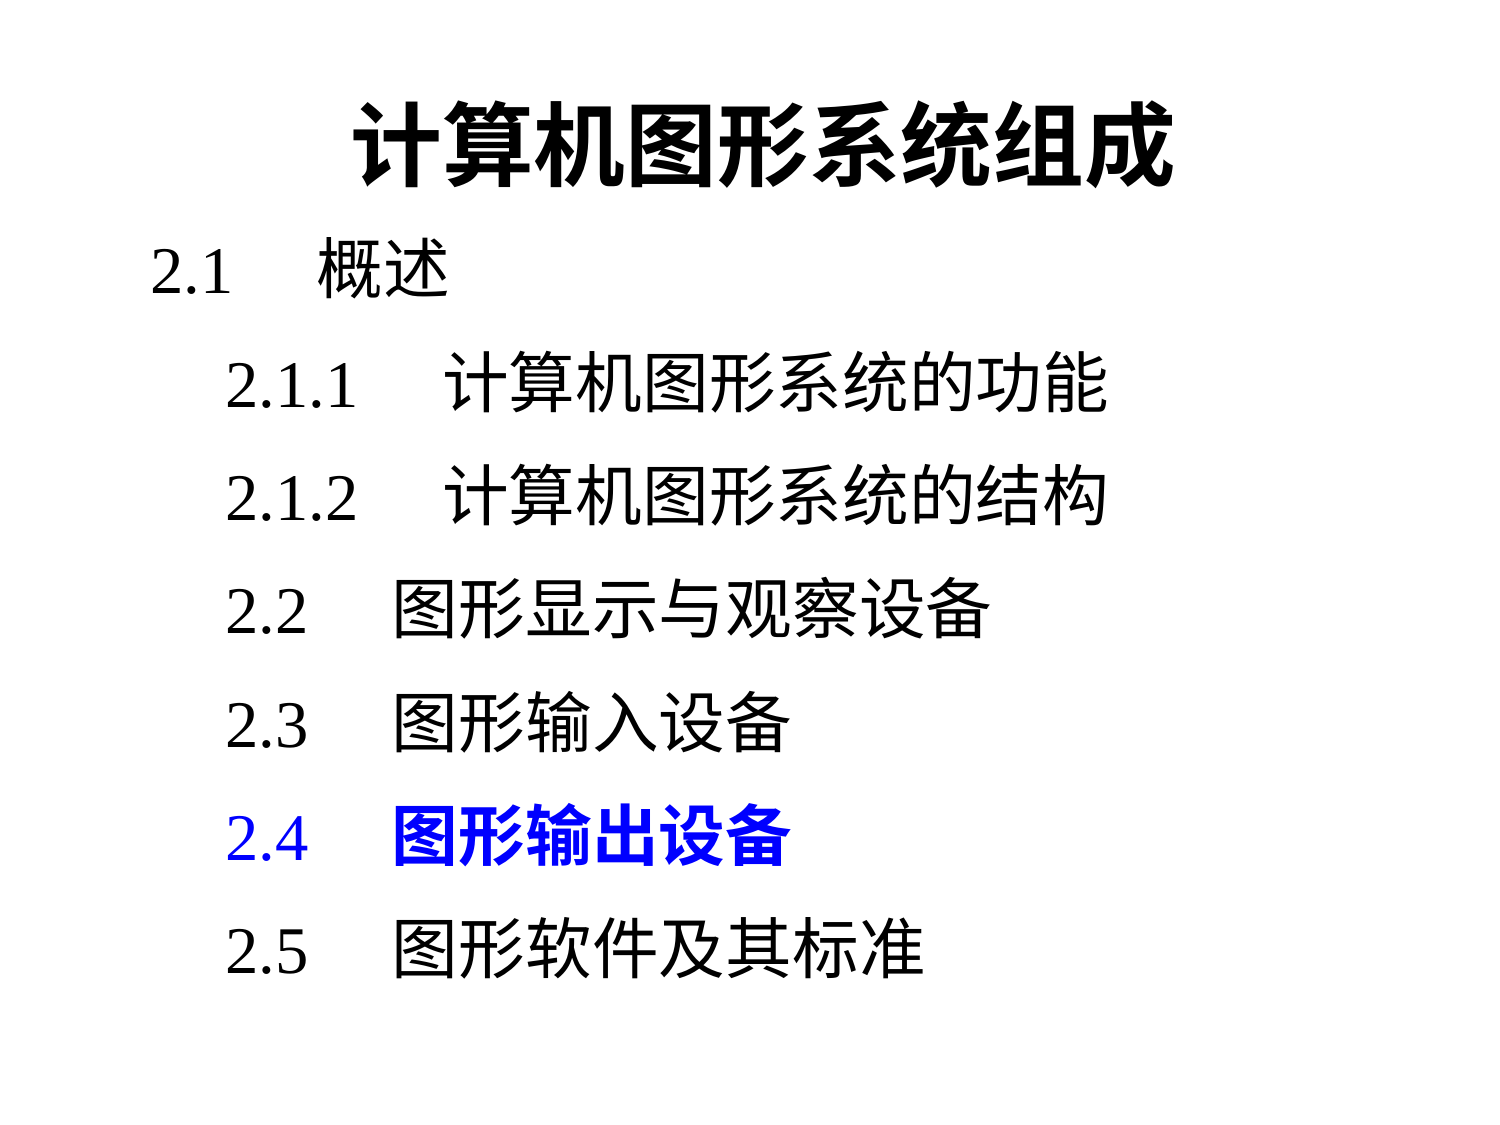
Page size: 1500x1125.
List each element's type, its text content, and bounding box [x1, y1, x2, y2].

title 计算机图形系统组成 [88, 80, 1439, 220]
text_box 2.1 概述 2.1.1 计算机图形系统的功能 2.1.2 计算机图形系统的结构 2.2 图形显示与观察设备 2.3 图形输入设备 2.4 图形输出设备 2.5 图形软件及其标准 [135, 219, 1329, 995]
